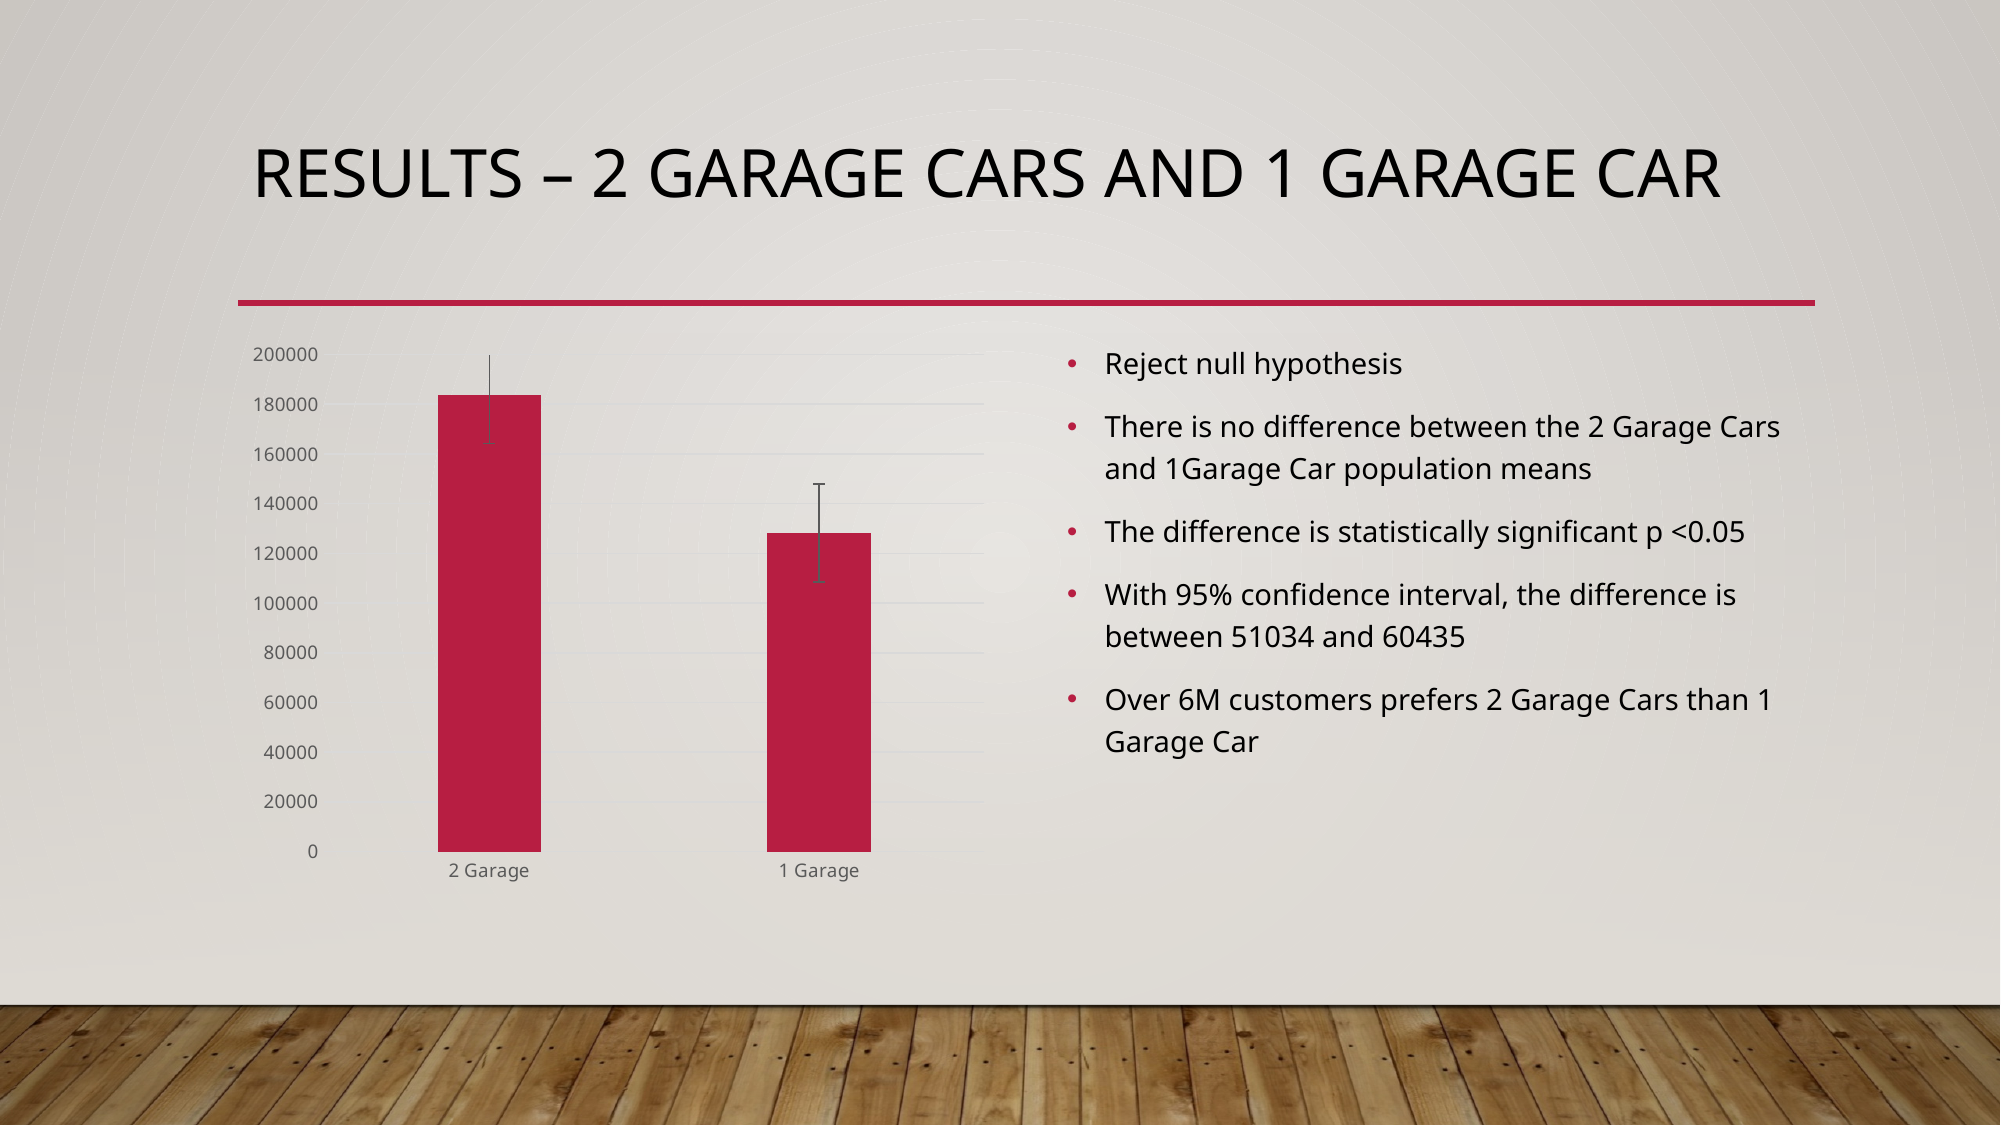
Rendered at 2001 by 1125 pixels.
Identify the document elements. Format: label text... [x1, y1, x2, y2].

list Reject null hypothesis There is no difference between the 2 Garage Cars and 1Garage Car population means The difference is statistically significant p <0.05 With 95% confidence interval, the difference is between 51034 and 60435 Over 6M customers prefers 2 Garage Cars than 1 Garage Car [1052, 330, 1815, 896]
picture [0, 1005, 2000, 1125]
title Results – 2 Garage Cars and 1 Garage Car [237, 132, 1814, 306]
chart [237, 329, 1000, 896]
